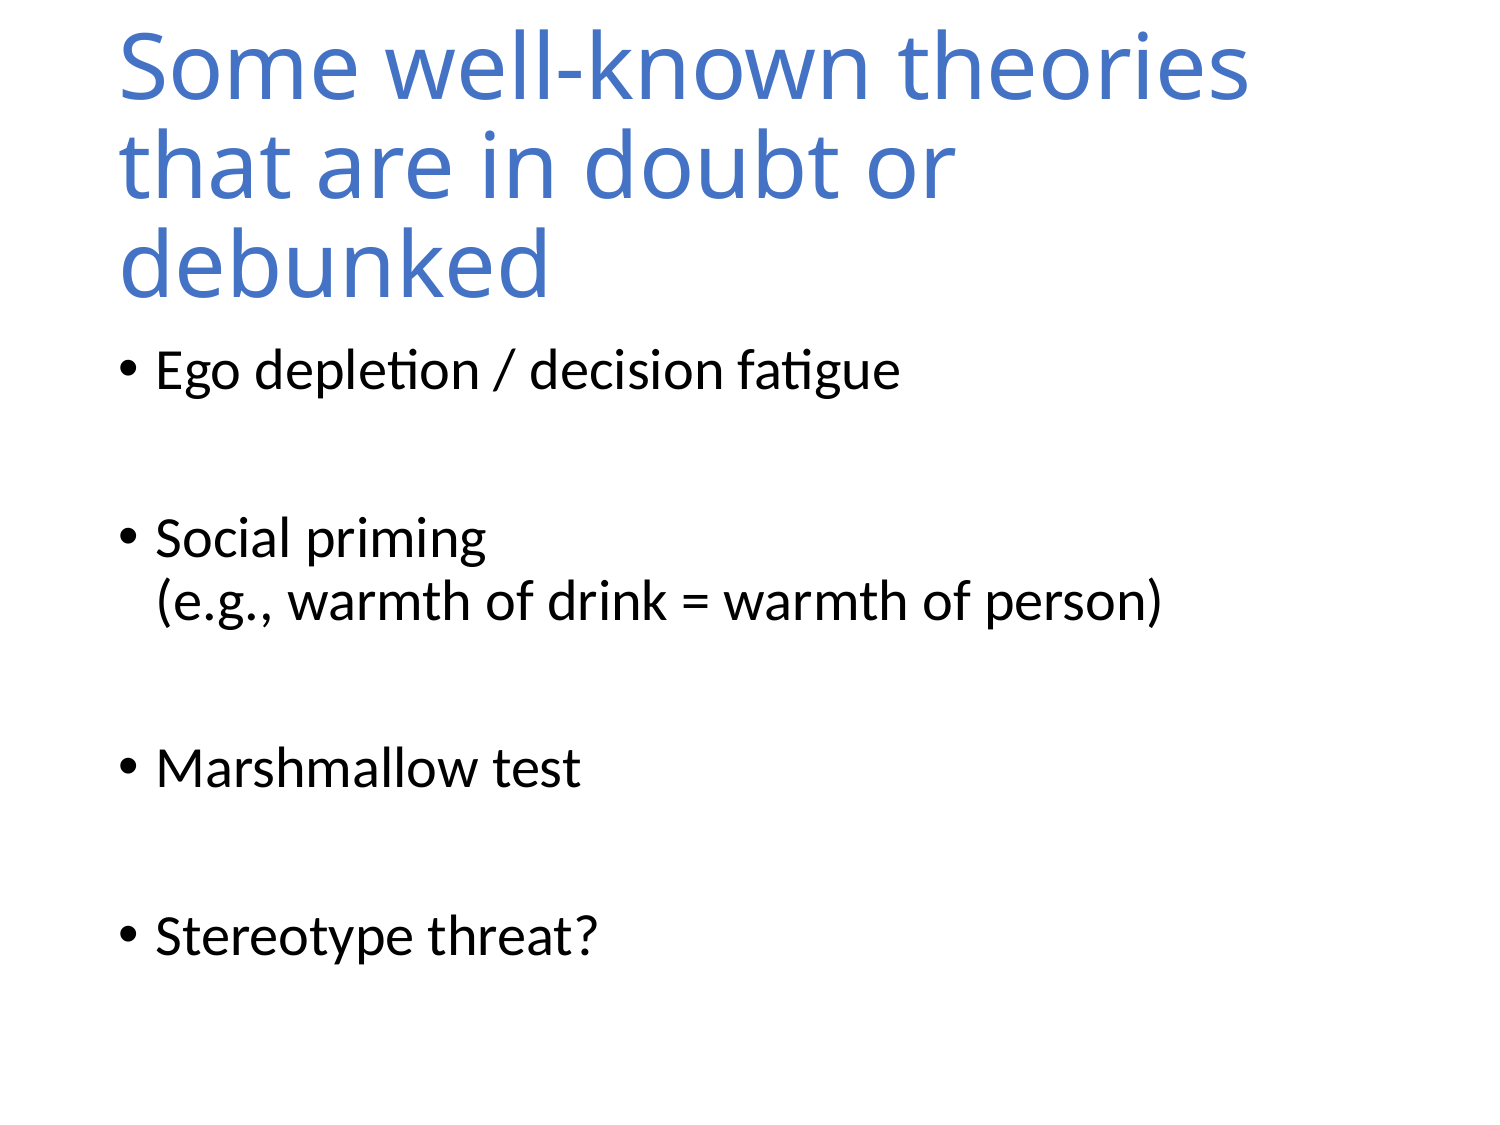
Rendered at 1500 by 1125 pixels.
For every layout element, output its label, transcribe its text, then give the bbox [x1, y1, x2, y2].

title Some well-known theories that are in doubt or debunked [103, 59, 1397, 278]
list Ego depletion / decision fatigue Social priming (e.g., warmth of drink = warmth of person) Marshmallow test Stereotype threat? [103, 332, 1397, 1014]
